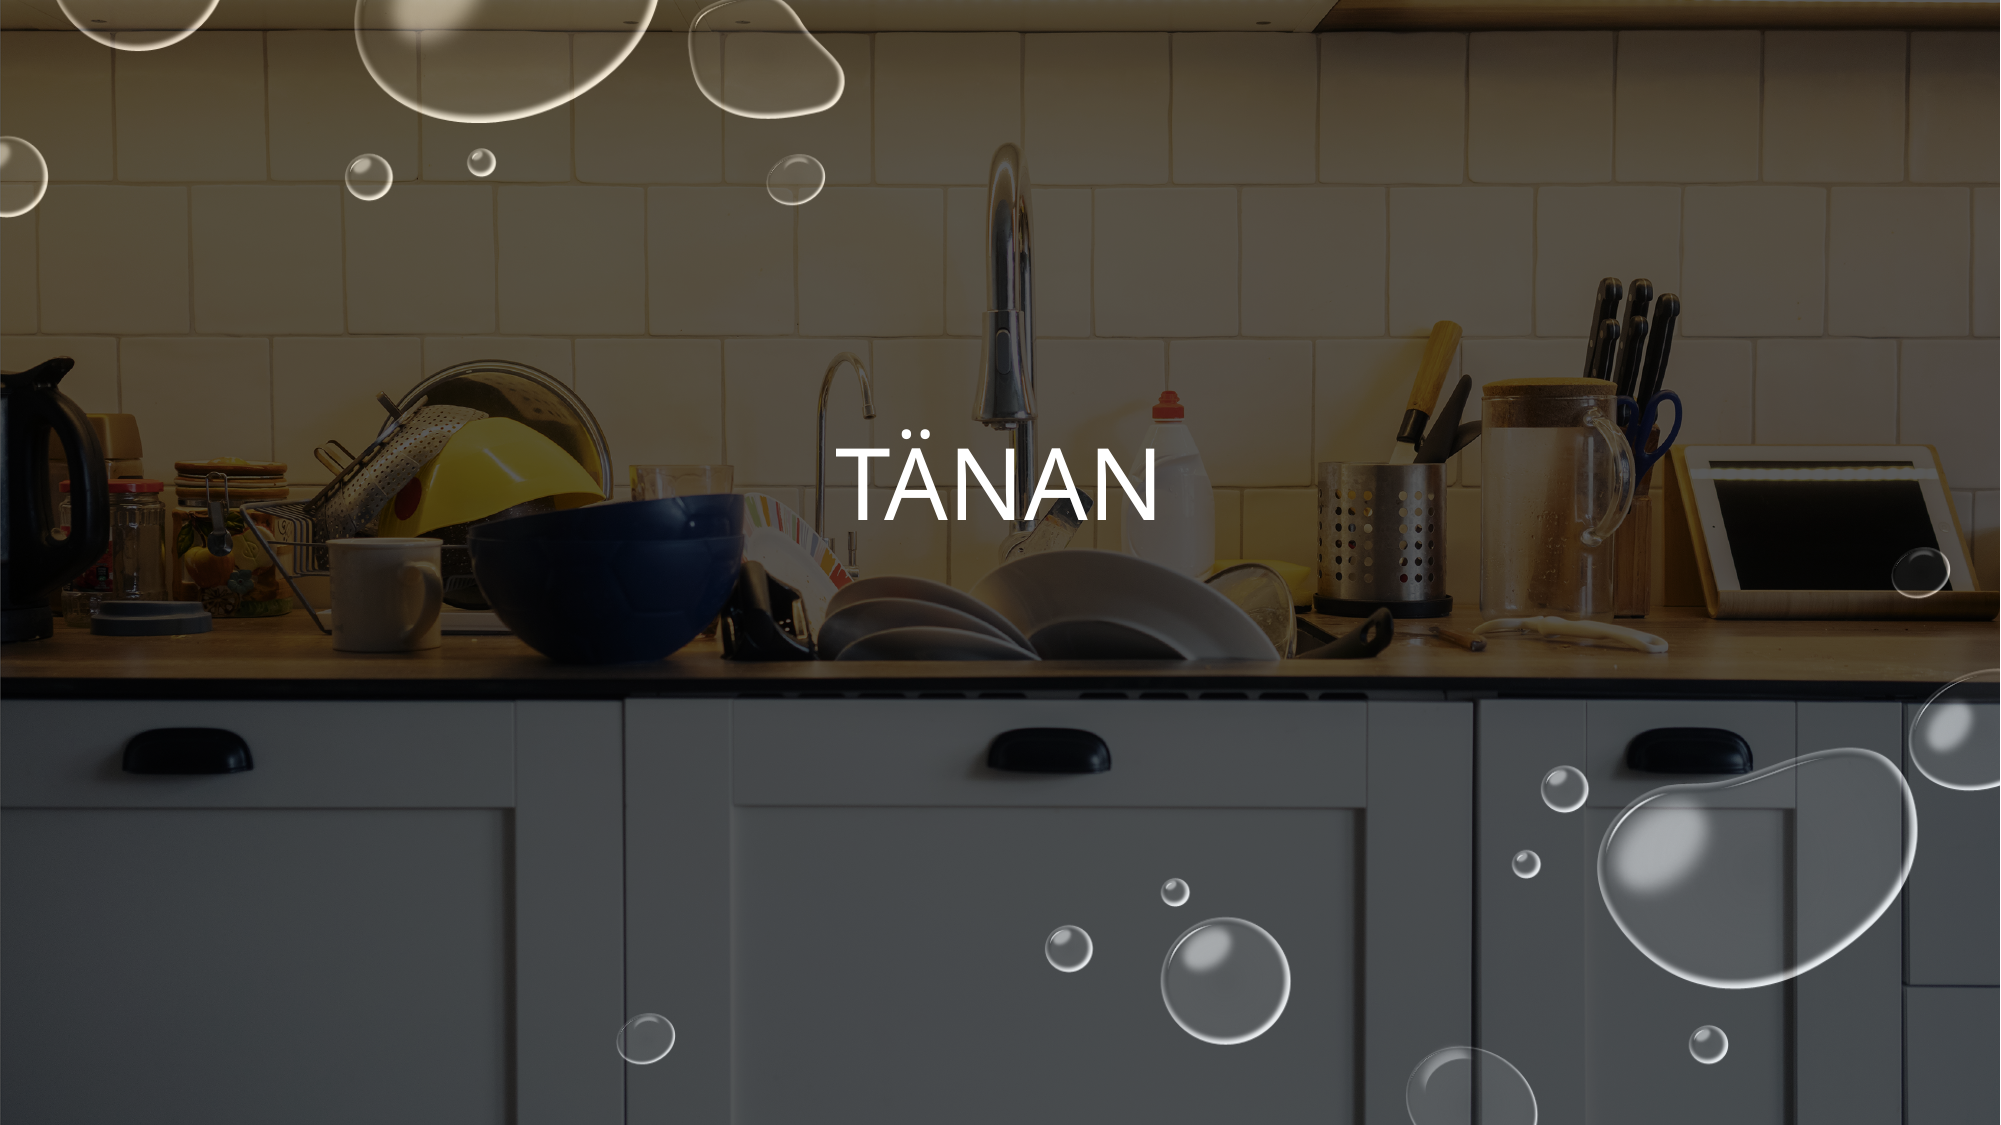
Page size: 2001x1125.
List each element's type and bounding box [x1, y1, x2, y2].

list [0, 0, 2000, 1125]
